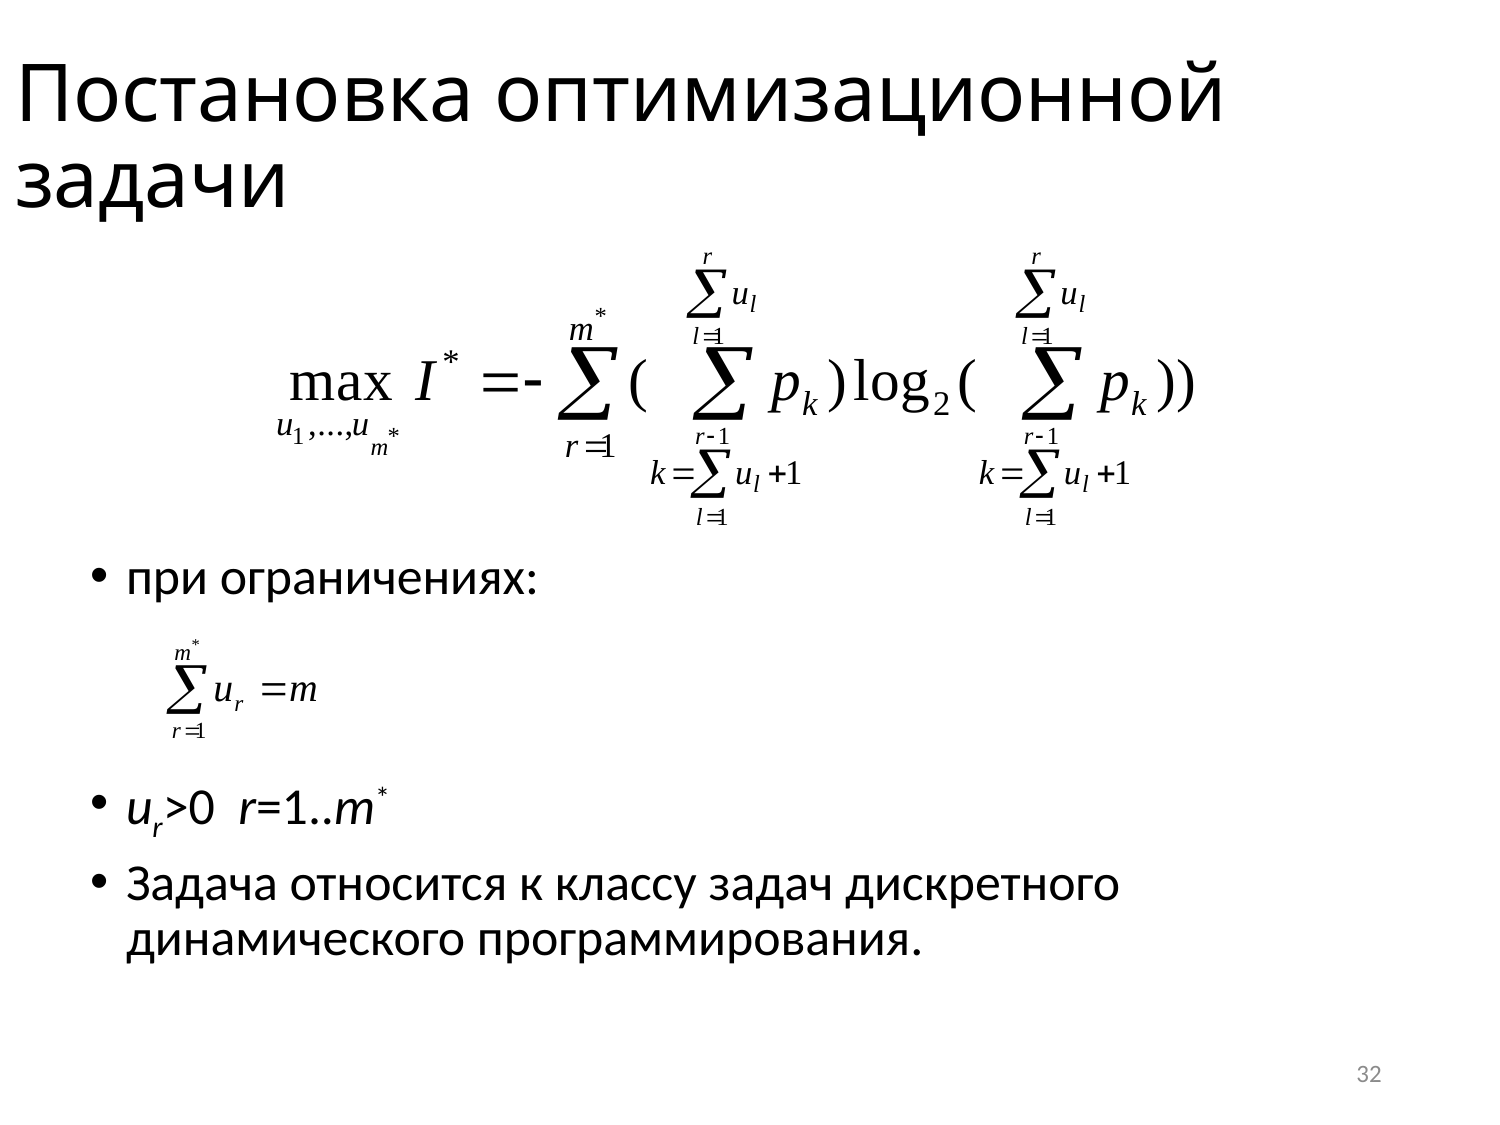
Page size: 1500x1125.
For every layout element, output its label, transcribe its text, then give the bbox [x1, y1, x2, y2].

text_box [161, 628, 324, 748]
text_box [267, 232, 1207, 539]
list при ограничениях: ur>0 r=1..m* Задача относится к классу задач дискретного динамического программирования. [75, 238, 1425, 982]
title Постановка оптимизационной задачи [0, 45, 1500, 233]
slide_number 32 [1059, 1042, 1397, 1103]
